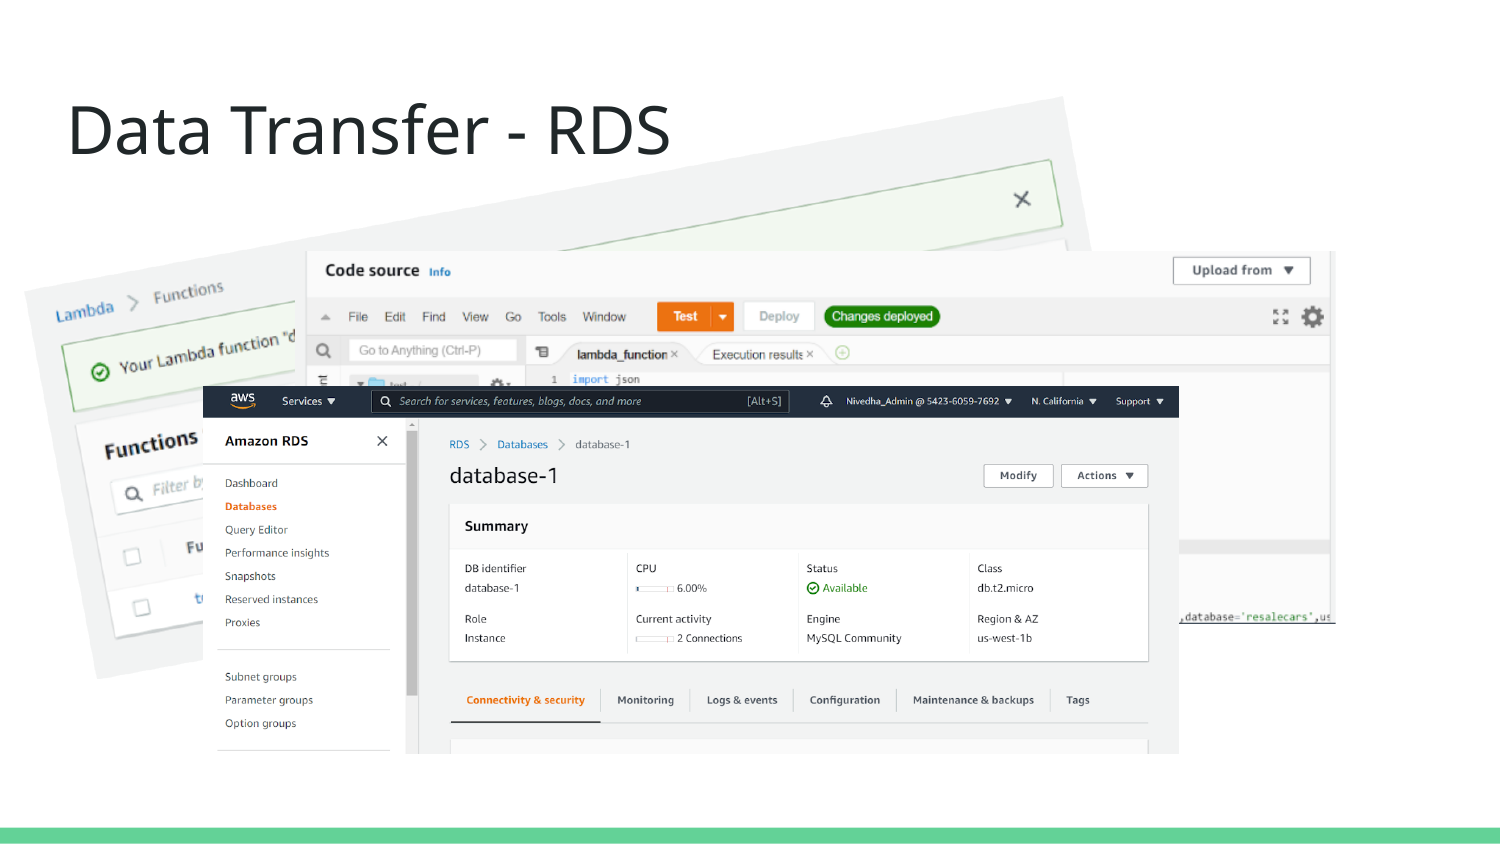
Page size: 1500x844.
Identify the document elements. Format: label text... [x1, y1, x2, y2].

picture [25, 97, 1357, 755]
title Data Transfer - RDS [51, 72, 1449, 167]
